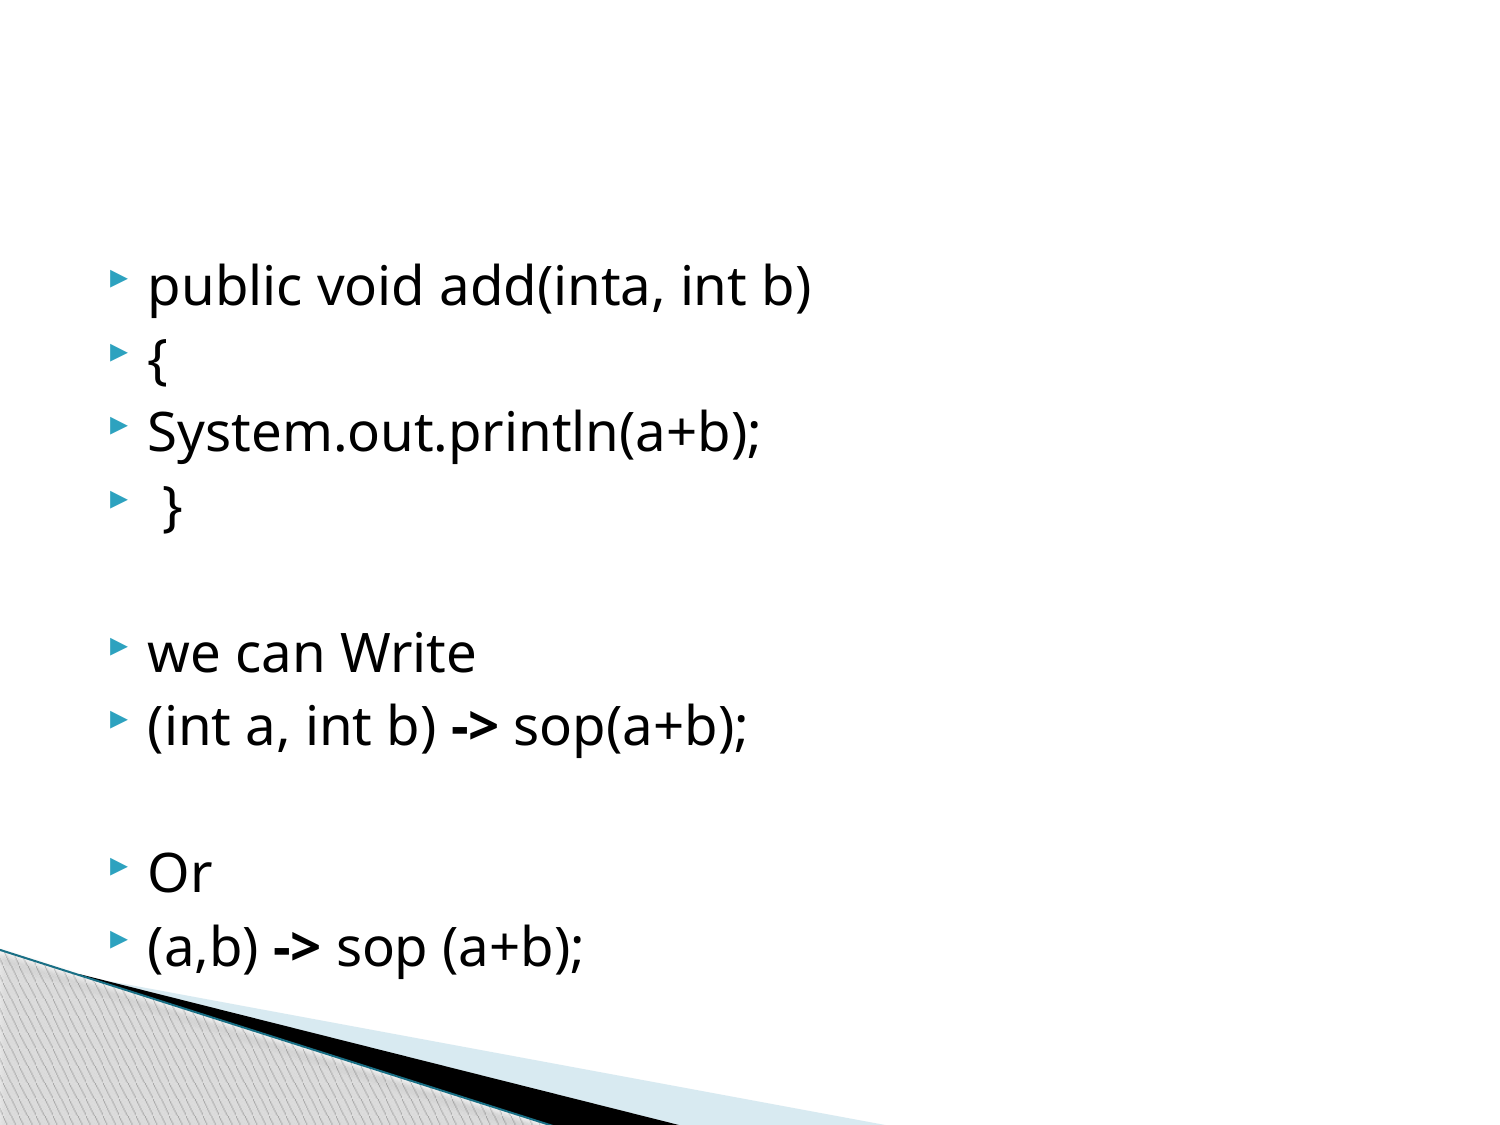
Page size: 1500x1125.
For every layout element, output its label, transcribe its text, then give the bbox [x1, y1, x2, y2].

list public void add(inta, int b) { System.out.println(a+b); } we can Write (int a, int b) -> sop(a+b); Or (a,b) -> sop (a+b); [75, 243, 1425, 986]
